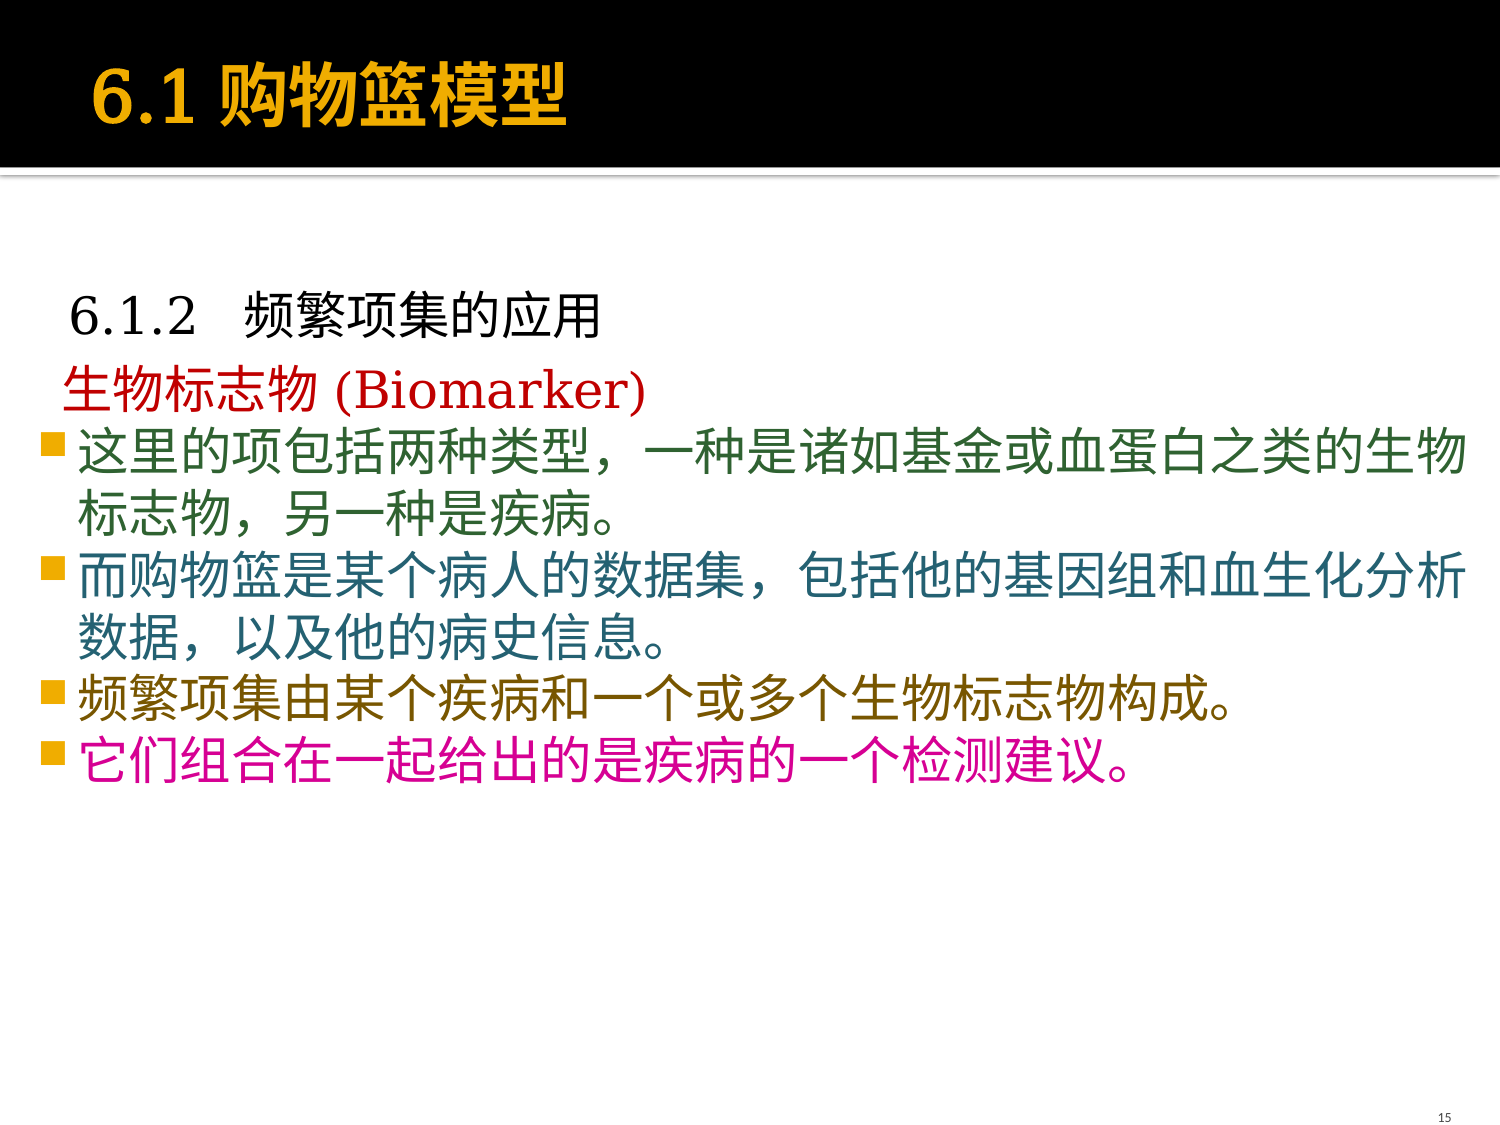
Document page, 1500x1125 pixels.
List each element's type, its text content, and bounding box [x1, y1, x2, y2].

title 6.1购物篮模型 [75, 12, 1425, 175]
list 生物标志物(Biomarker) 这里的项包括两种类型，一种是诸如基金或血蛋白之类的生物标志物，另一种是疾病。 而购物篮是某个病人的数据集，包括他的基因组和血生化分析数据，以及他的病史信息。 频繁项集由某个疾病和一个或多个生物标志物构成。 它们组合在一起给出的是疾病的一个检测建议。 [14, 342, 1500, 966]
text_box 6.1.2 频繁项集的应用 [46, 271, 1425, 375]
slide_number 15 [1345, 1080, 1467, 1125]
